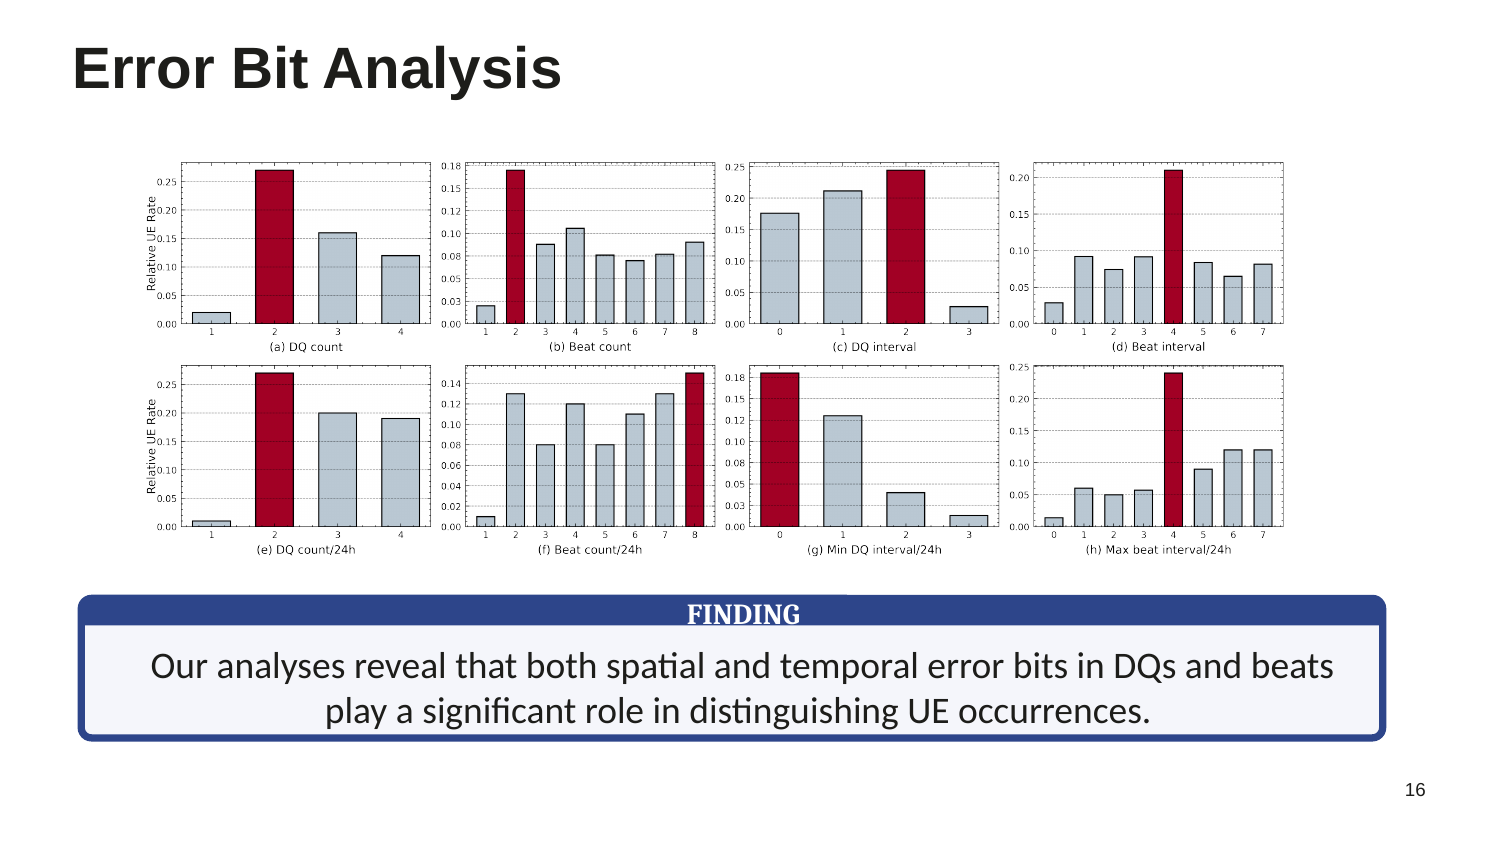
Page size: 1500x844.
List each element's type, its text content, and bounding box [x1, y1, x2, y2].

title Error Bit Analysis [57, 17, 1429, 109]
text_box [81, 598, 1383, 739]
picture [142, 158, 1287, 560]
